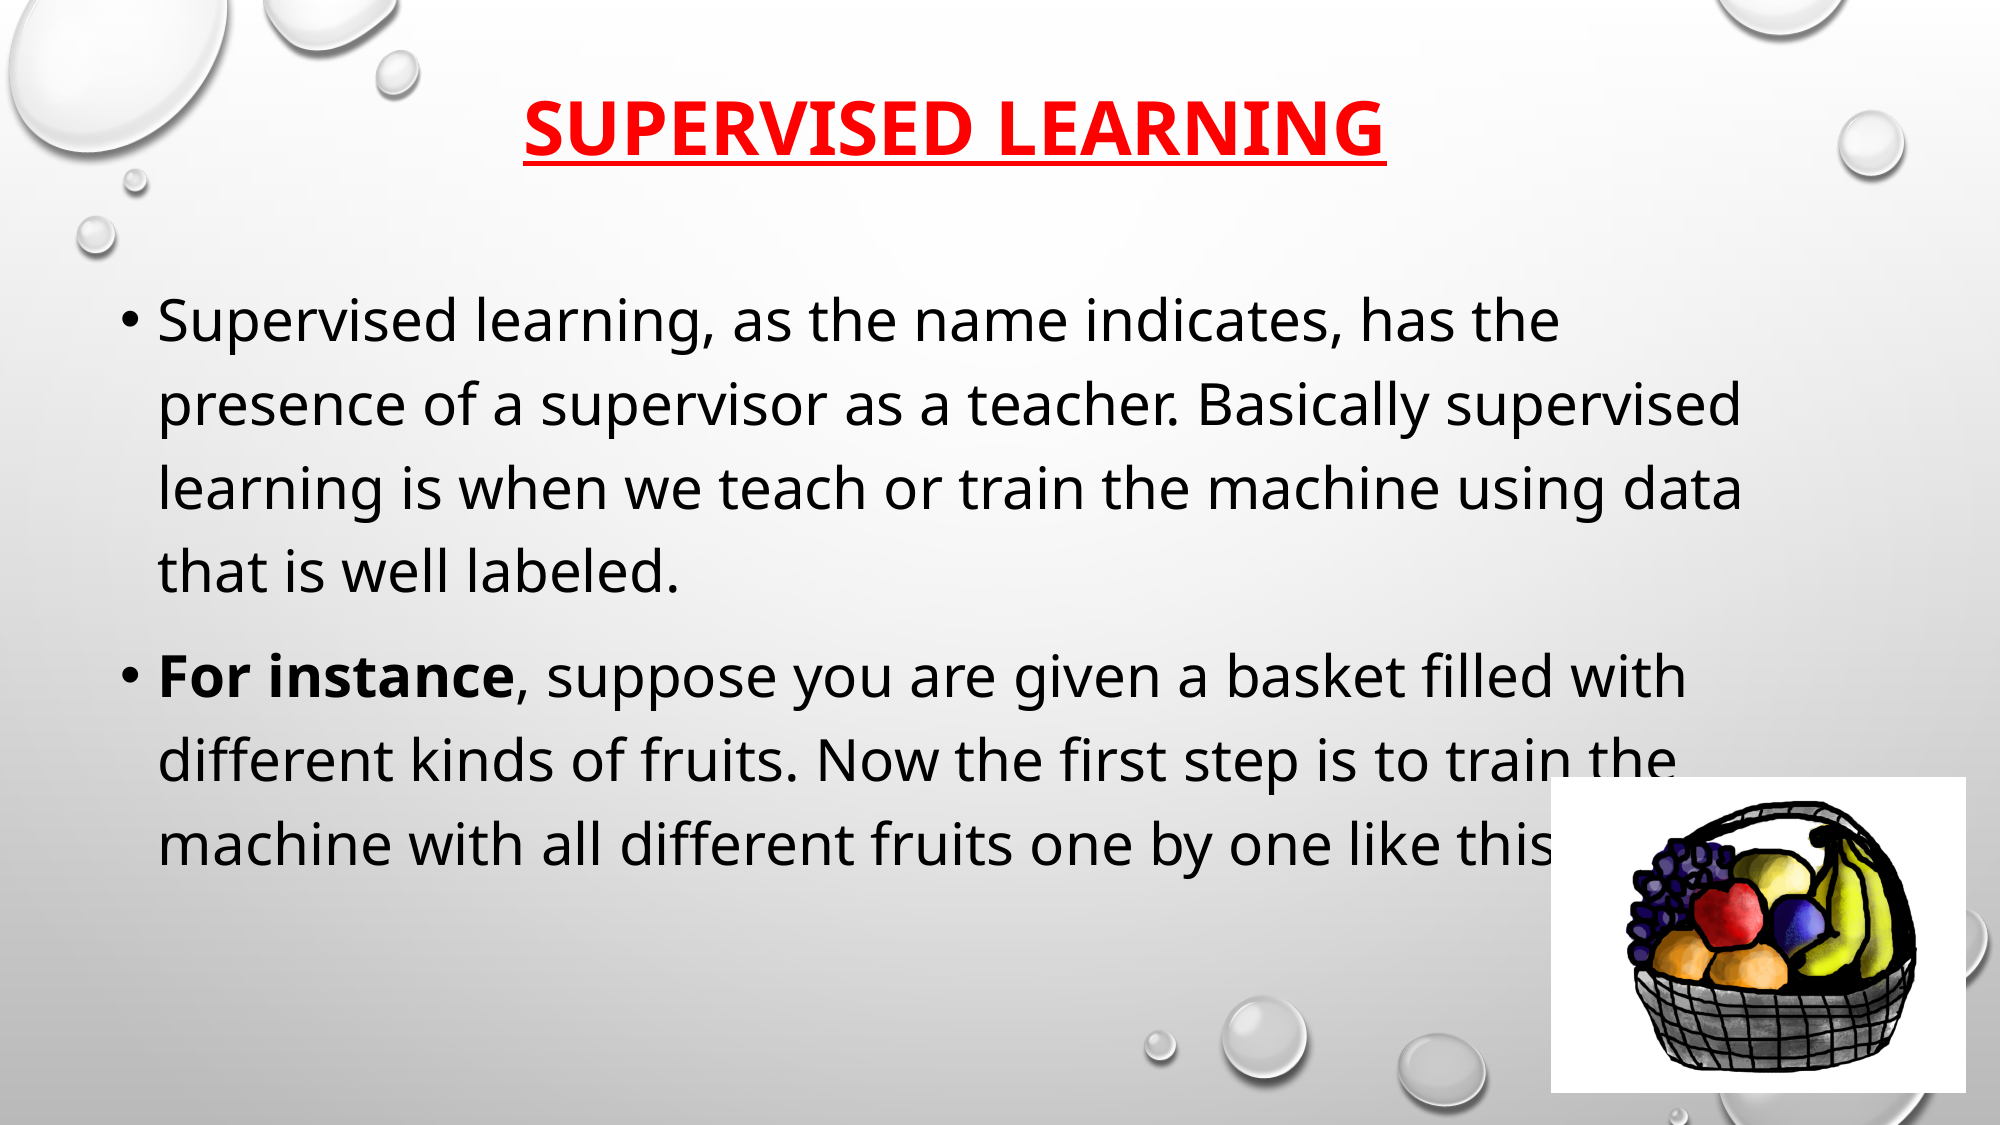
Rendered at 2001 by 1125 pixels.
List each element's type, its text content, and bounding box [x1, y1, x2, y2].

picture [0, 0, 2000, 1125]
title Supervised learning [105, 0, 1806, 261]
list Supervised learning, as the name indicates, has the presence of a supervisor as a teacher. Basically supervised learning is when we teach or train the machine using data that is well labeled. For instance, suppose you are given a basket filled with different kinds of fruits. Now the first step is to train the machine with all different fruits one by one like this: [105, 261, 1806, 1074]
